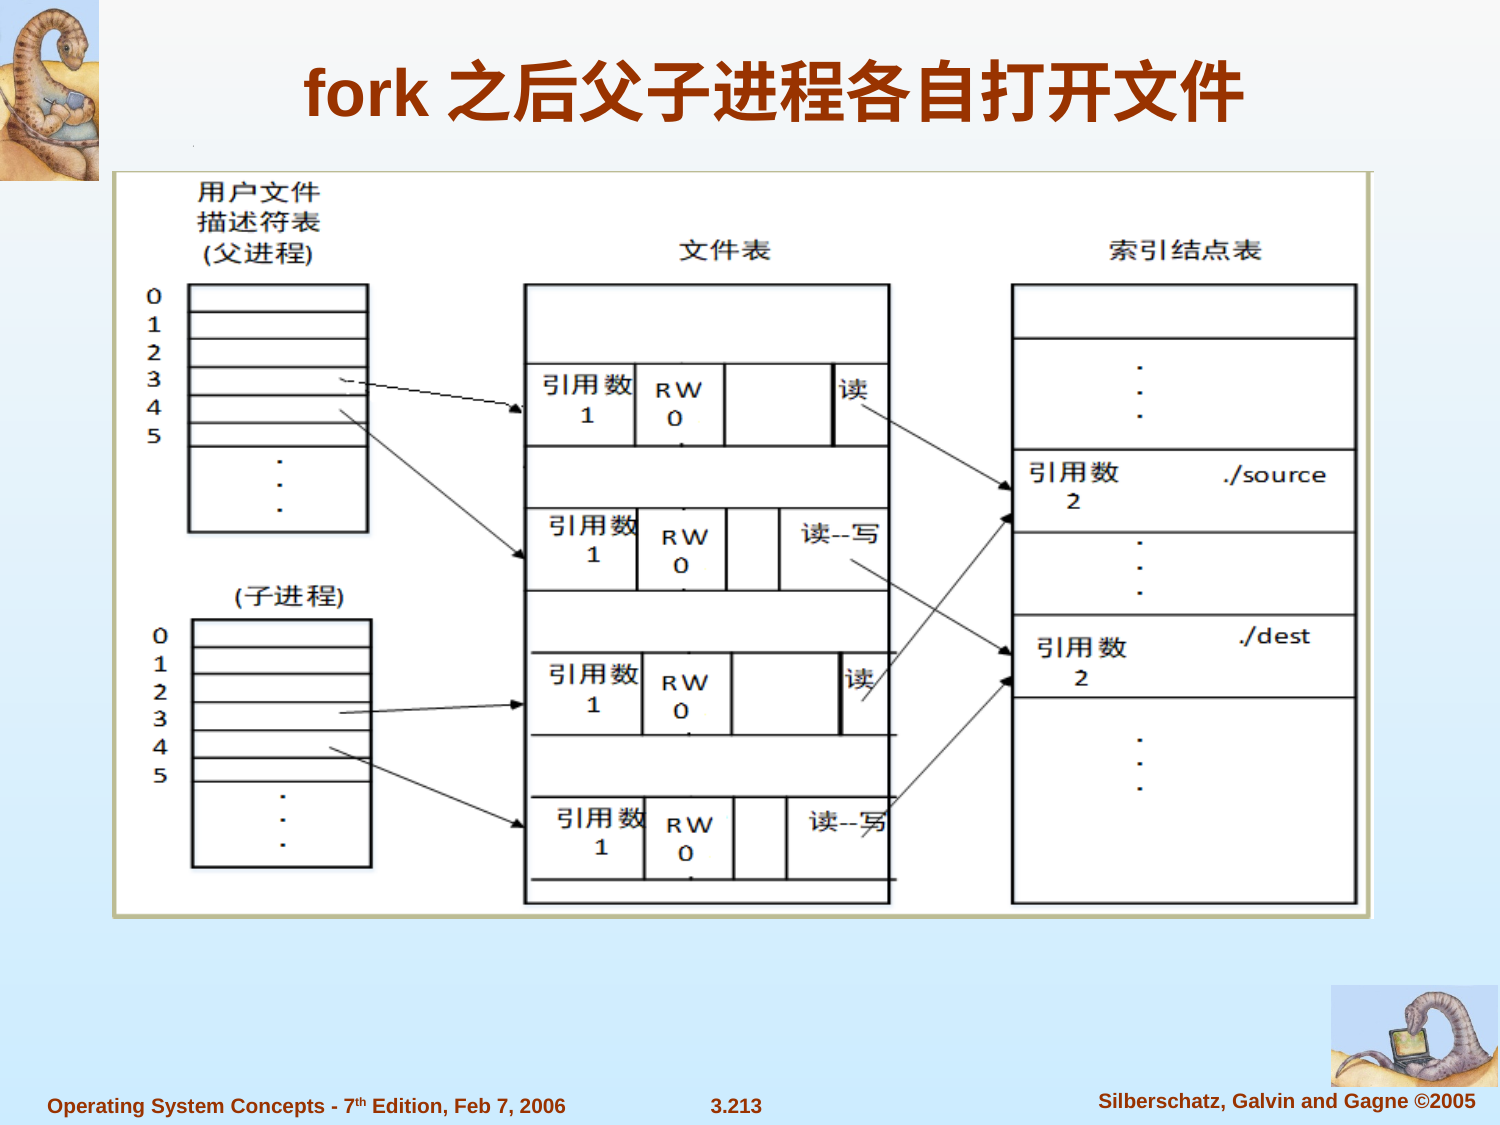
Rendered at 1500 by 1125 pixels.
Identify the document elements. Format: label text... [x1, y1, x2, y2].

text_box fork之后父子进程各自打开文件 [112, 37, 1438, 138]
picture [0, 0, 99, 181]
picture [1331, 985, 1498, 1087]
picture [112, 171, 1374, 919]
